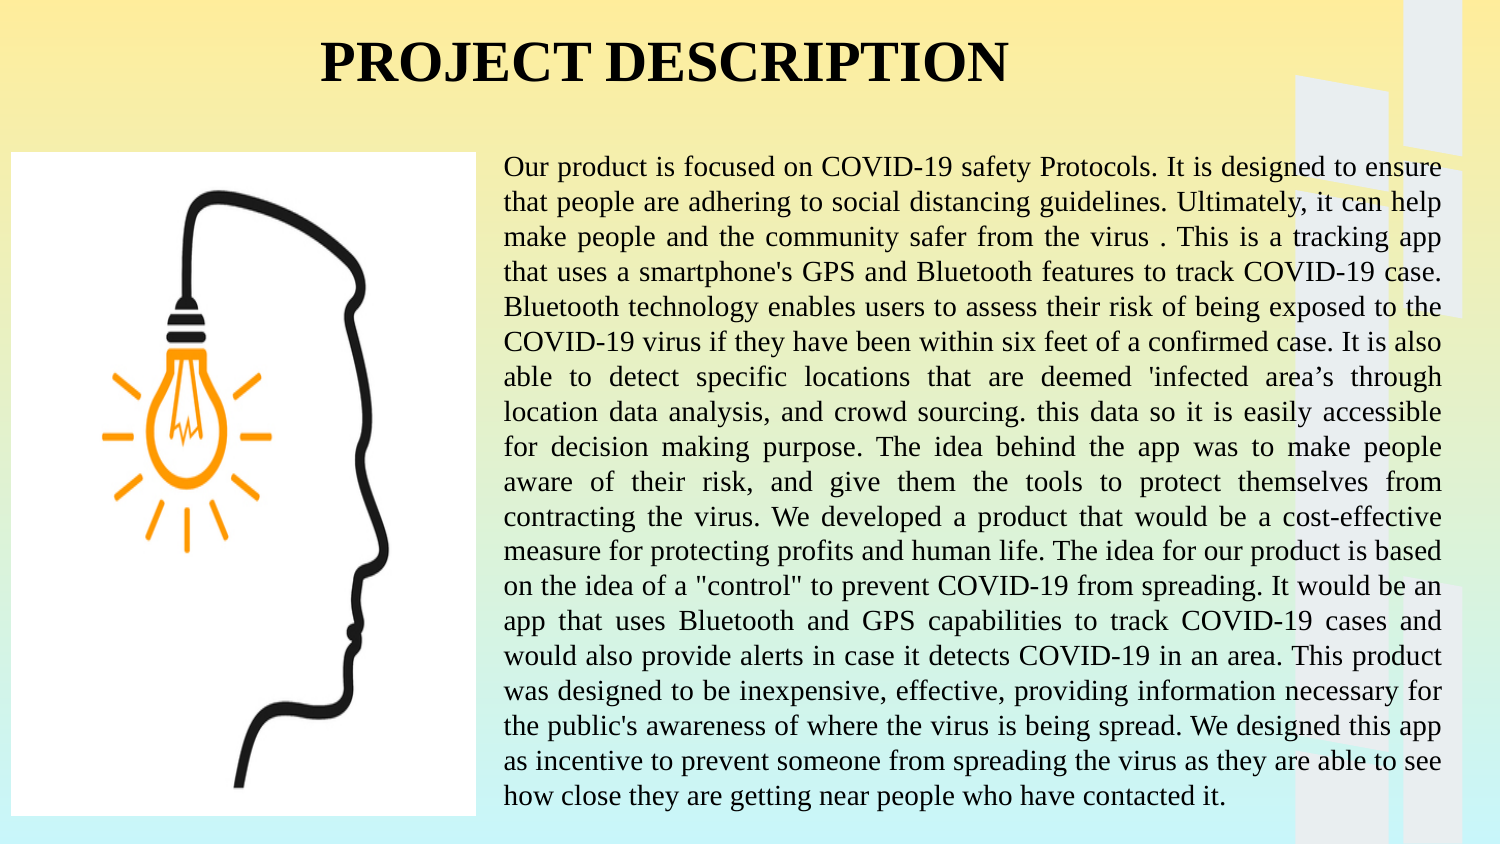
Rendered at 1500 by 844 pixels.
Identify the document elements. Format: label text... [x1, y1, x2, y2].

text_box PROJECT DESCRIPTION [305, 15, 1063, 140]
picture [11, 152, 476, 816]
text_box Our product is focused on COVID-19 safety Protocols. It is designed to ensure that people are adhering to social distancing guidelines. Ultimately, it can help make people and the community safer from the virus . This is a tracking app that uses a smartphone's GPS and Bluetooth features to track COVID-19 case. Bluetooth technology enables users to assess their risk of being exposed to the COVID-19 virus if they have been within six feet of a confirmed case. It is also able to detect specific locations that are deemed 'infected area’s through location data analysis, and crowd sourcing. this data so it is easily accessible for decision making purpose. The idea behind the app was to make people aware of their risk, and give them the tools to protect themselves from contracting the virus. We developed a product that would be a cost-effective measure for protecting profits and human life. The idea for our product is based on the idea of a "control" to prevent COVID-19 from spreading. It would be an app that uses Bluetooth and GPS capabilities to track COVID-19 cases and would also provide alerts in case it detects COVID-19 in an area. This product was designed to be inexpensive, effective, providing information necessary for the public's awareness of where the virus is being spread. We designed this app as incentive to prevent someone from spreading the virus as they are able to see how close they are getting near people who have contacted it. [488, 139, 1459, 604]
